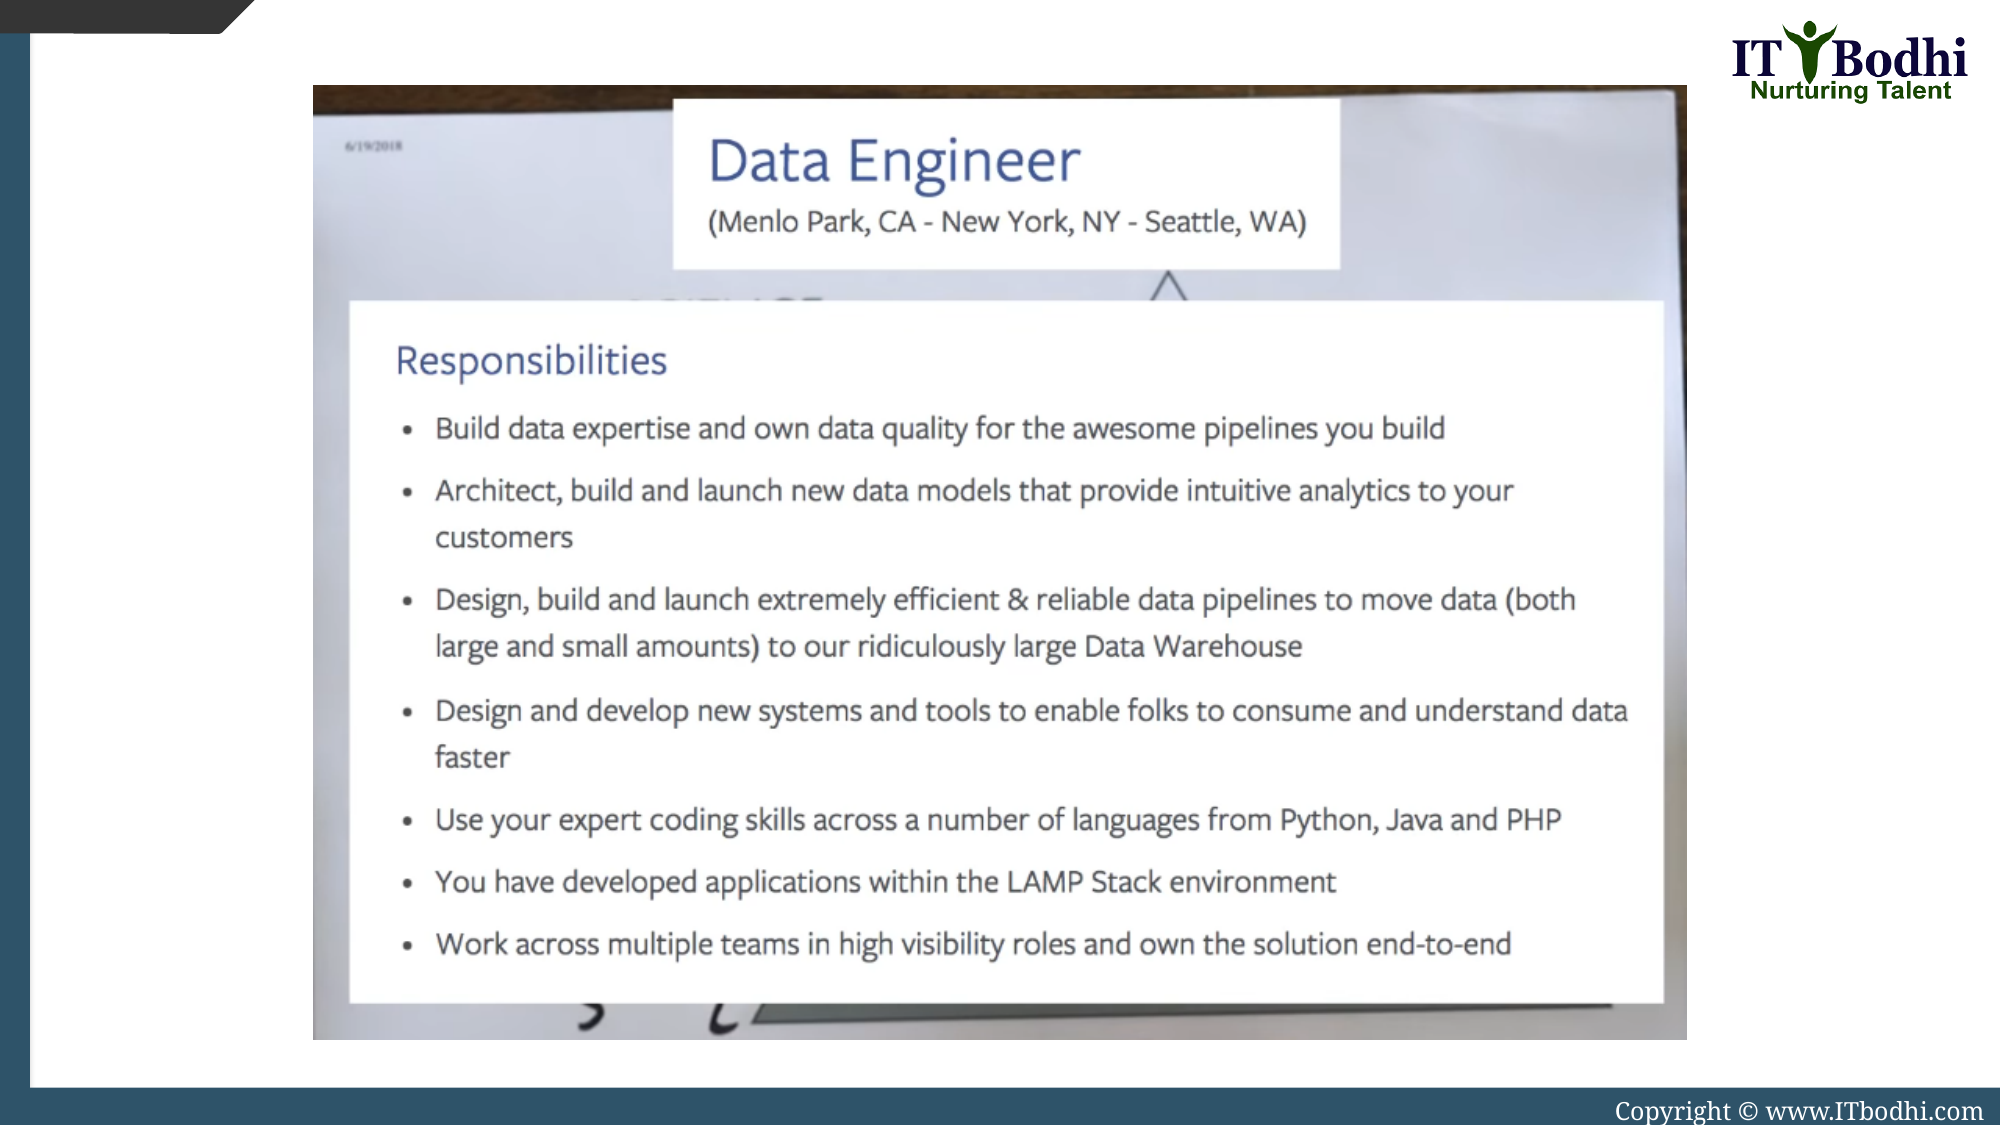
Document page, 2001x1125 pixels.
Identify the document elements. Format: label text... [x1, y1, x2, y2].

text_box [25, 0, 1062, 288]
picture [313, 84, 1687, 1040]
picture [1724, 15, 1976, 113]
text_box Copyright © www.ITbodhi.com [0, 1087, 2000, 1125]
